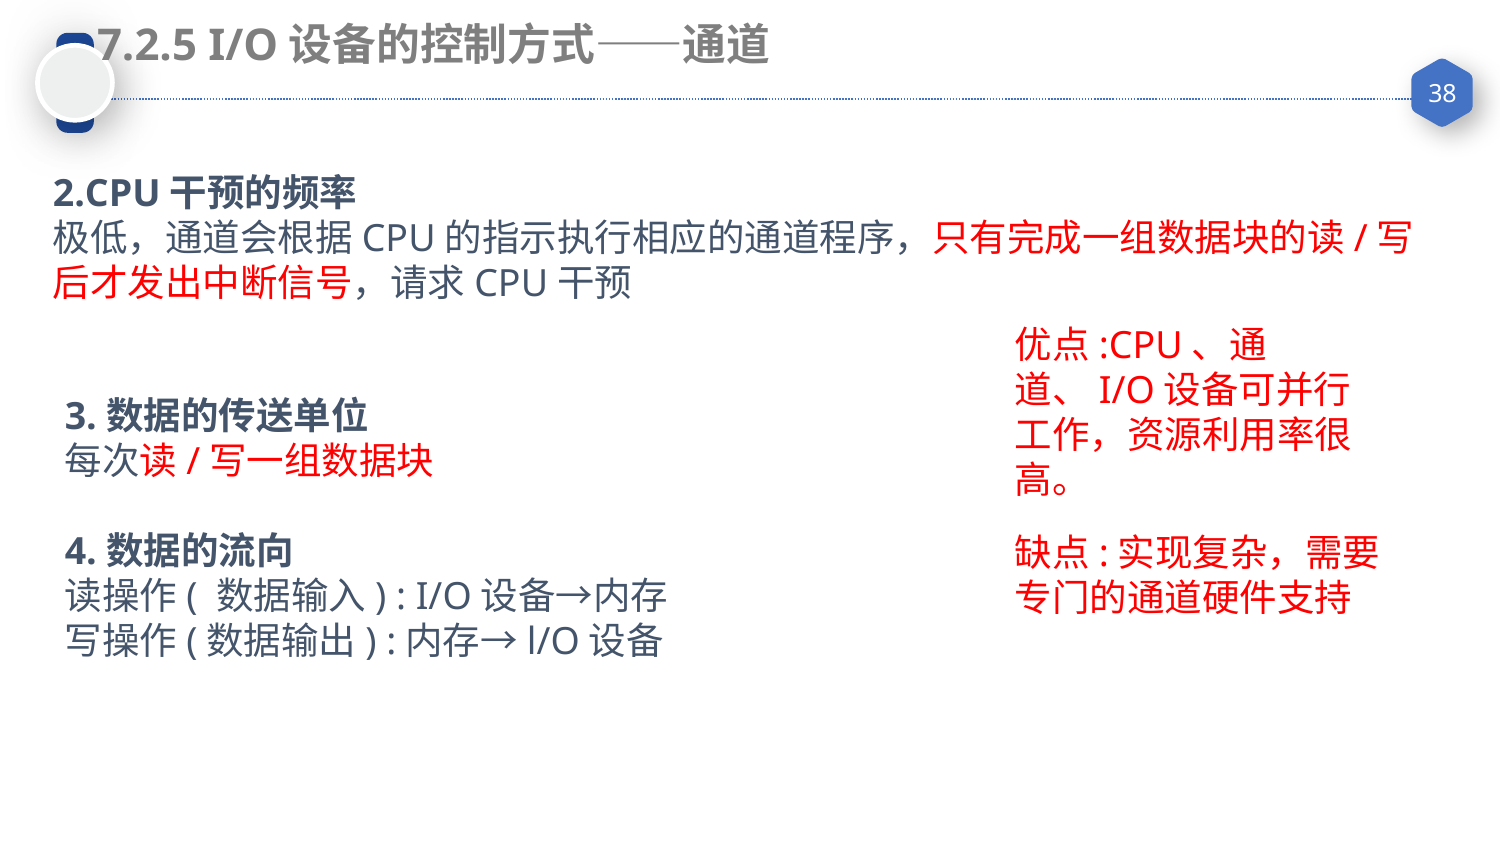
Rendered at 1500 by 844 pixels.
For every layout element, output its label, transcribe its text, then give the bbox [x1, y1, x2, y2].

text_box 2.CPU干预的频率 极低，通道会根据CPU的指示执行相应的通道程序，只有完成一组数据块的读/写后才发出中断信号，请求CPU干预 [38, 161, 1451, 312]
text_box 7.2.5 I/O设备的控制方式——通道 [82, 9, 947, 77]
text_box 缺点:实现复杂，需要专门的通道硬件支持 [999, 521, 1428, 627]
text_box 优点:CPU、通道、I/O设备可并行工作，资源利用率很高。 [1000, 313, 1388, 509]
text_box 3.数据的传送单位 每次读/写一组数据块 4.数据的流向 读操作( 数据输入) : I/O设备→内存 写操作(数据输出) :内存→l/O设备 [49, 384, 1011, 670]
